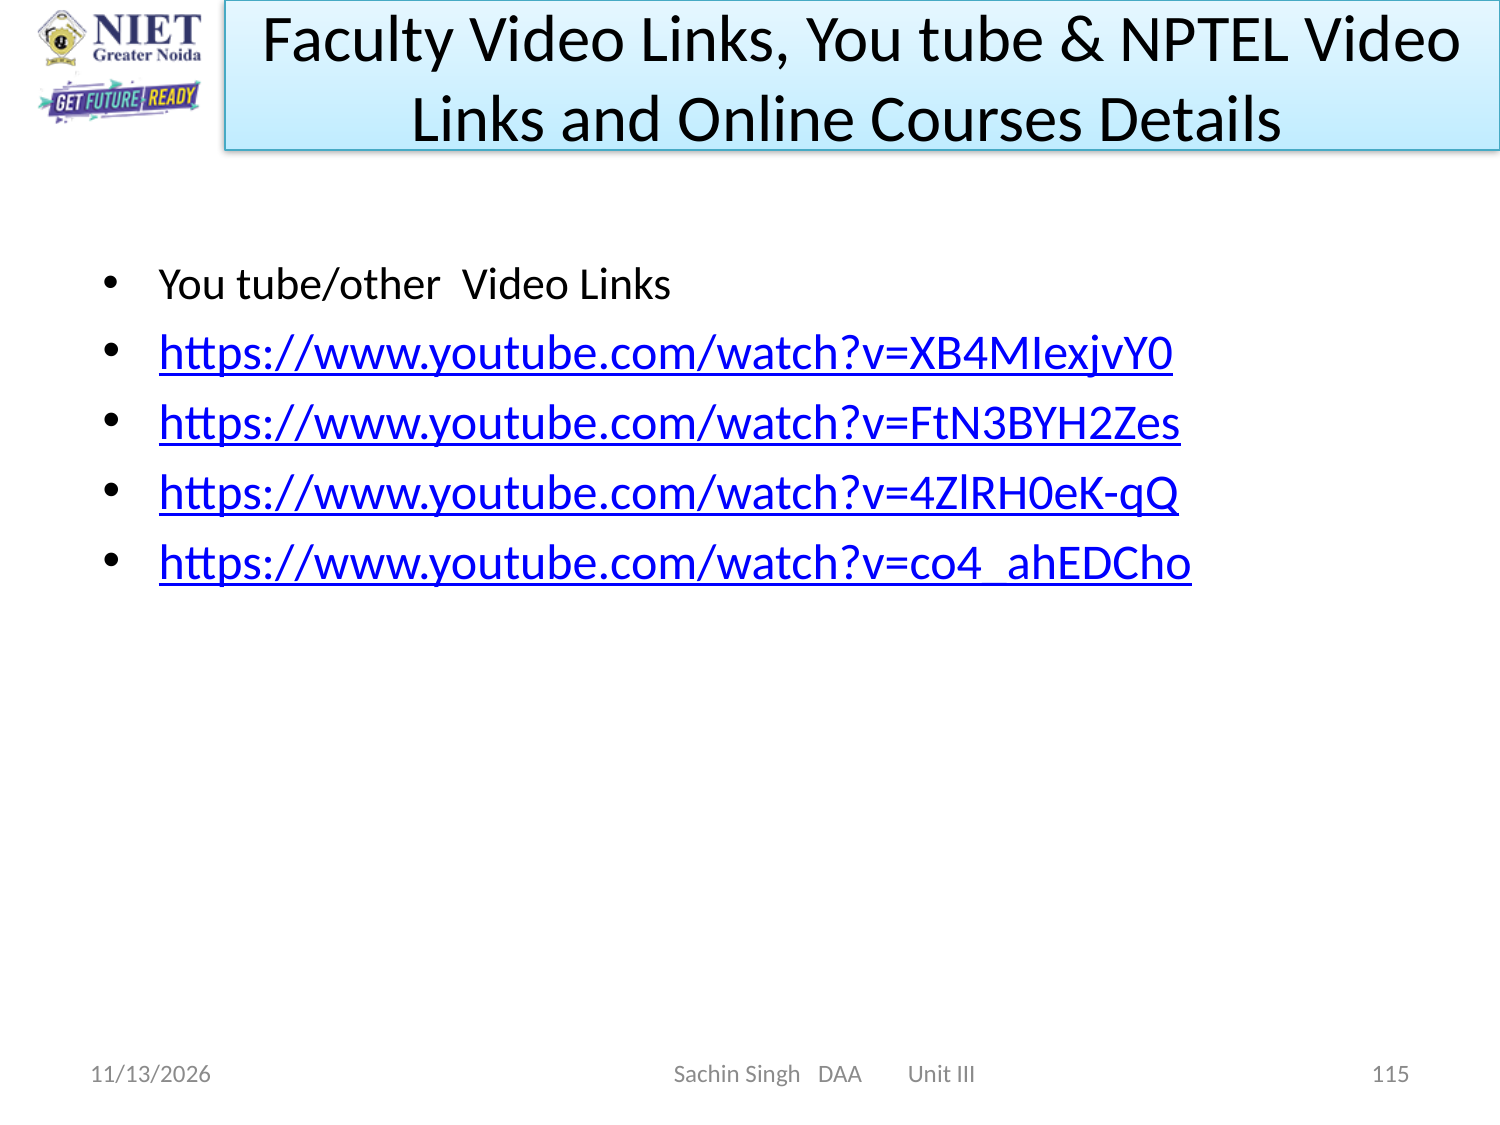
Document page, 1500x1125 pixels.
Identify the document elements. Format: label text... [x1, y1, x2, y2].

slide_number 115 [1074, 1042, 1425, 1103]
list You tube/other Video Links https://www.youtube.com/watch?v=XB4MIexjvY0 https://www.youtube.com/watch?v=FtN3BYH2Zes https://www.youtube.com/watch?v=4ZlRH0eK-qQ https://www.youtube.com/watch?v=co4_ahEDCho [87, 187, 1438, 930]
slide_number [75, 1042, 412, 1103]
picture [0, 0, 238, 135]
text_box Faculty Video Links, You tube & NPTEL Video Links and Online Courses Details [224, 0, 1500, 151]
footer Sachin Singh DAA Unit III [412, 1042, 1074, 1103]
